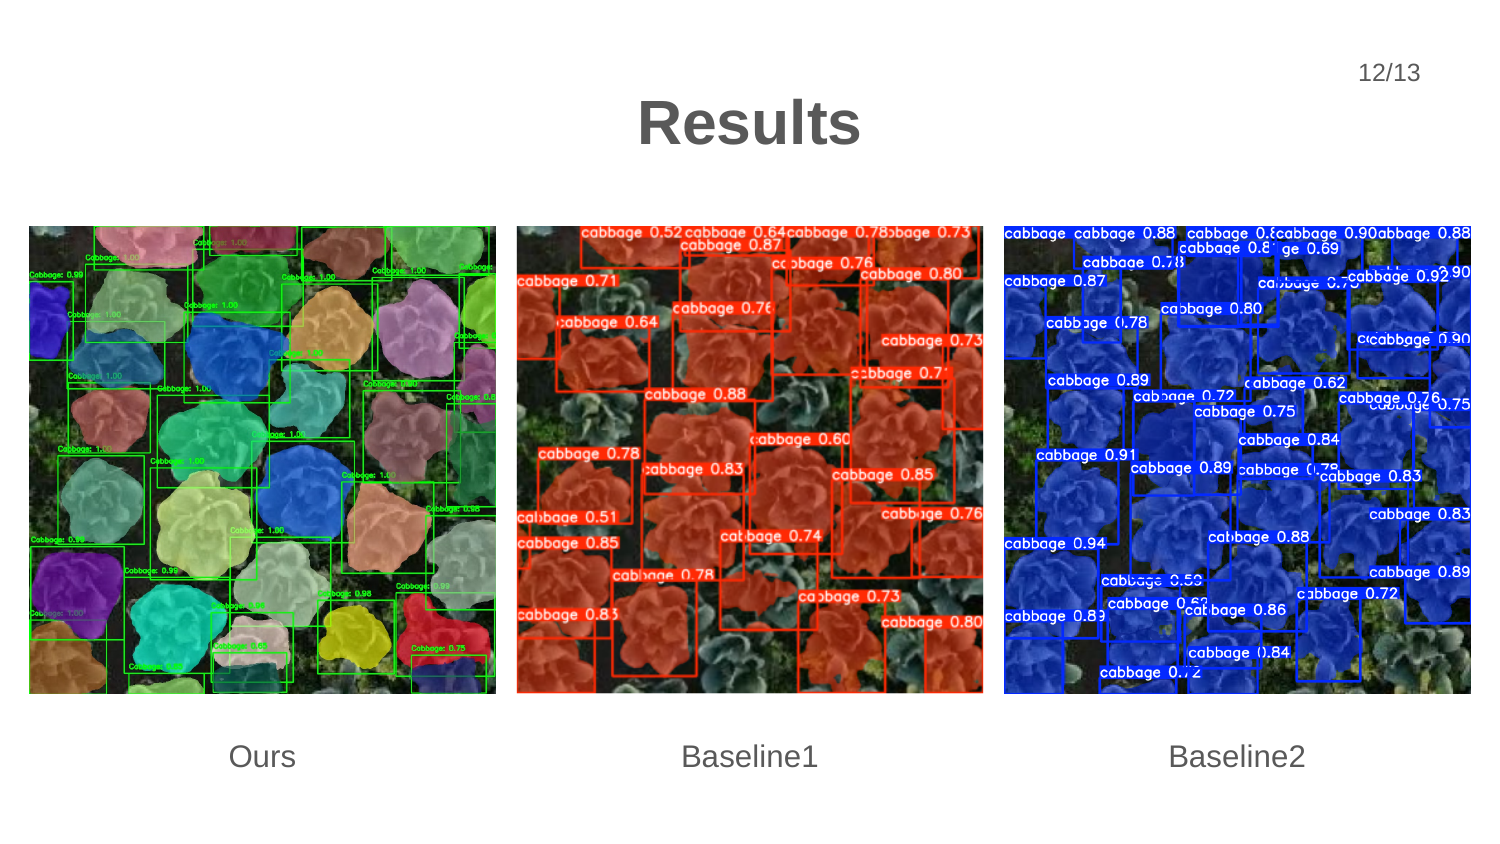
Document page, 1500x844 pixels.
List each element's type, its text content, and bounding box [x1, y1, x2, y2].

text_box Results [446, 67, 1054, 155]
text_box 12/13 [1343, 41, 1492, 102]
picture [1003, 226, 1472, 694]
text_box Baseline2 [1149, 720, 1326, 788]
picture [516, 226, 984, 694]
picture [28, 226, 497, 694]
text_box Ours [174, 720, 351, 788]
text_box Baseline1 [661, 720, 838, 788]
